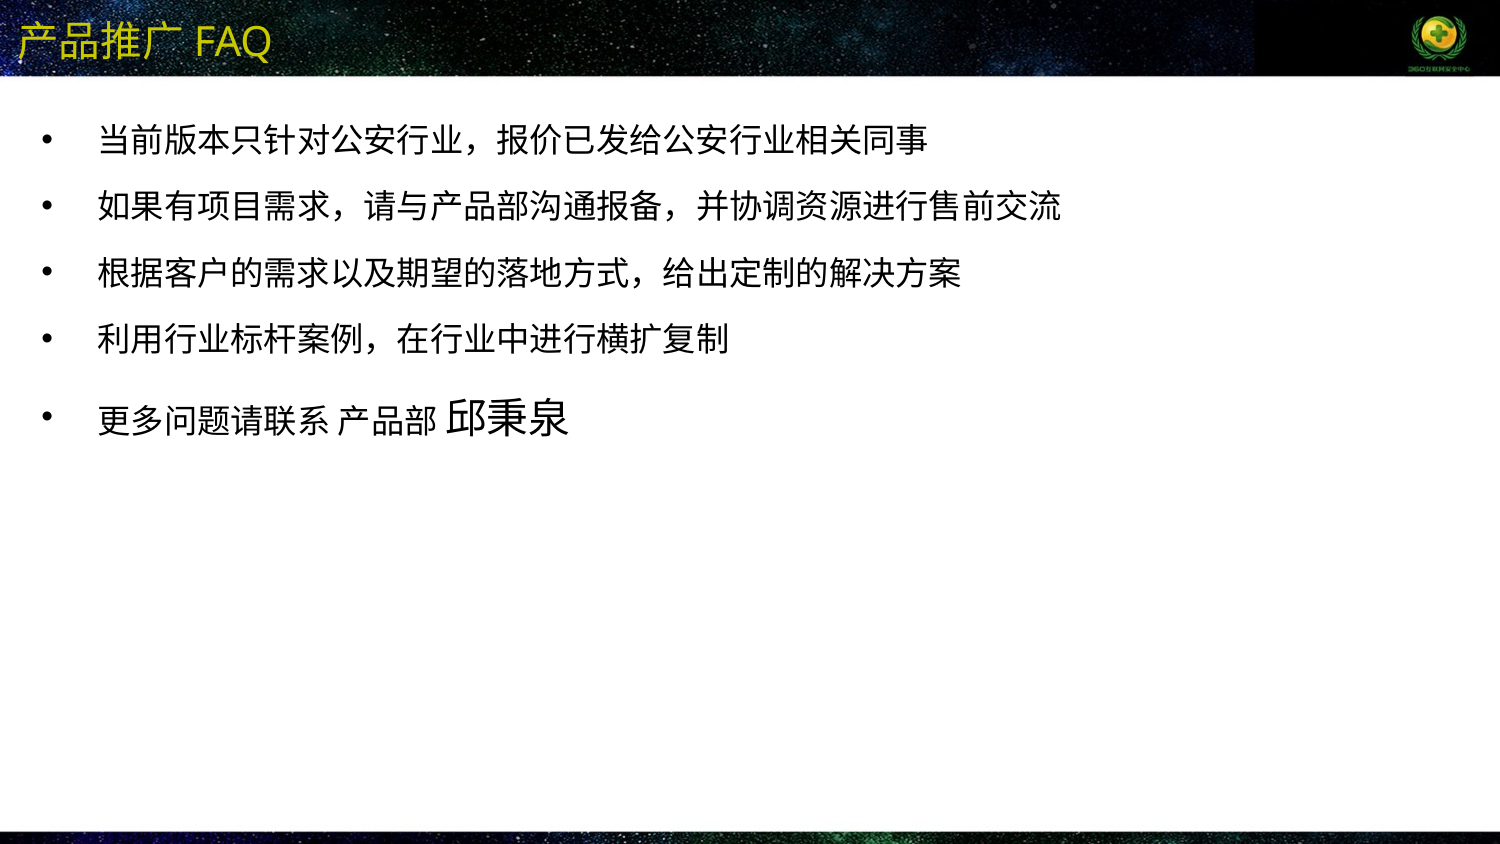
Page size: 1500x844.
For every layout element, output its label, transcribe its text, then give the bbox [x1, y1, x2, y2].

title 产品推广FAQ [2, 3, 1393, 76]
list 当前版本只针对公安行业，报价已发给公安行业相关同事 如果有项目需求，请与产品部沟通报备，并协调资源进行售前交流 根据客户的需求以及期望的落地方式，给出定制的解决方案 利用行业标杆案例，在行业中进行横扩复制 更多问题请联系 产品部 邱秉泉 [26, 91, 1492, 805]
picture [0, 0, 1500, 844]
